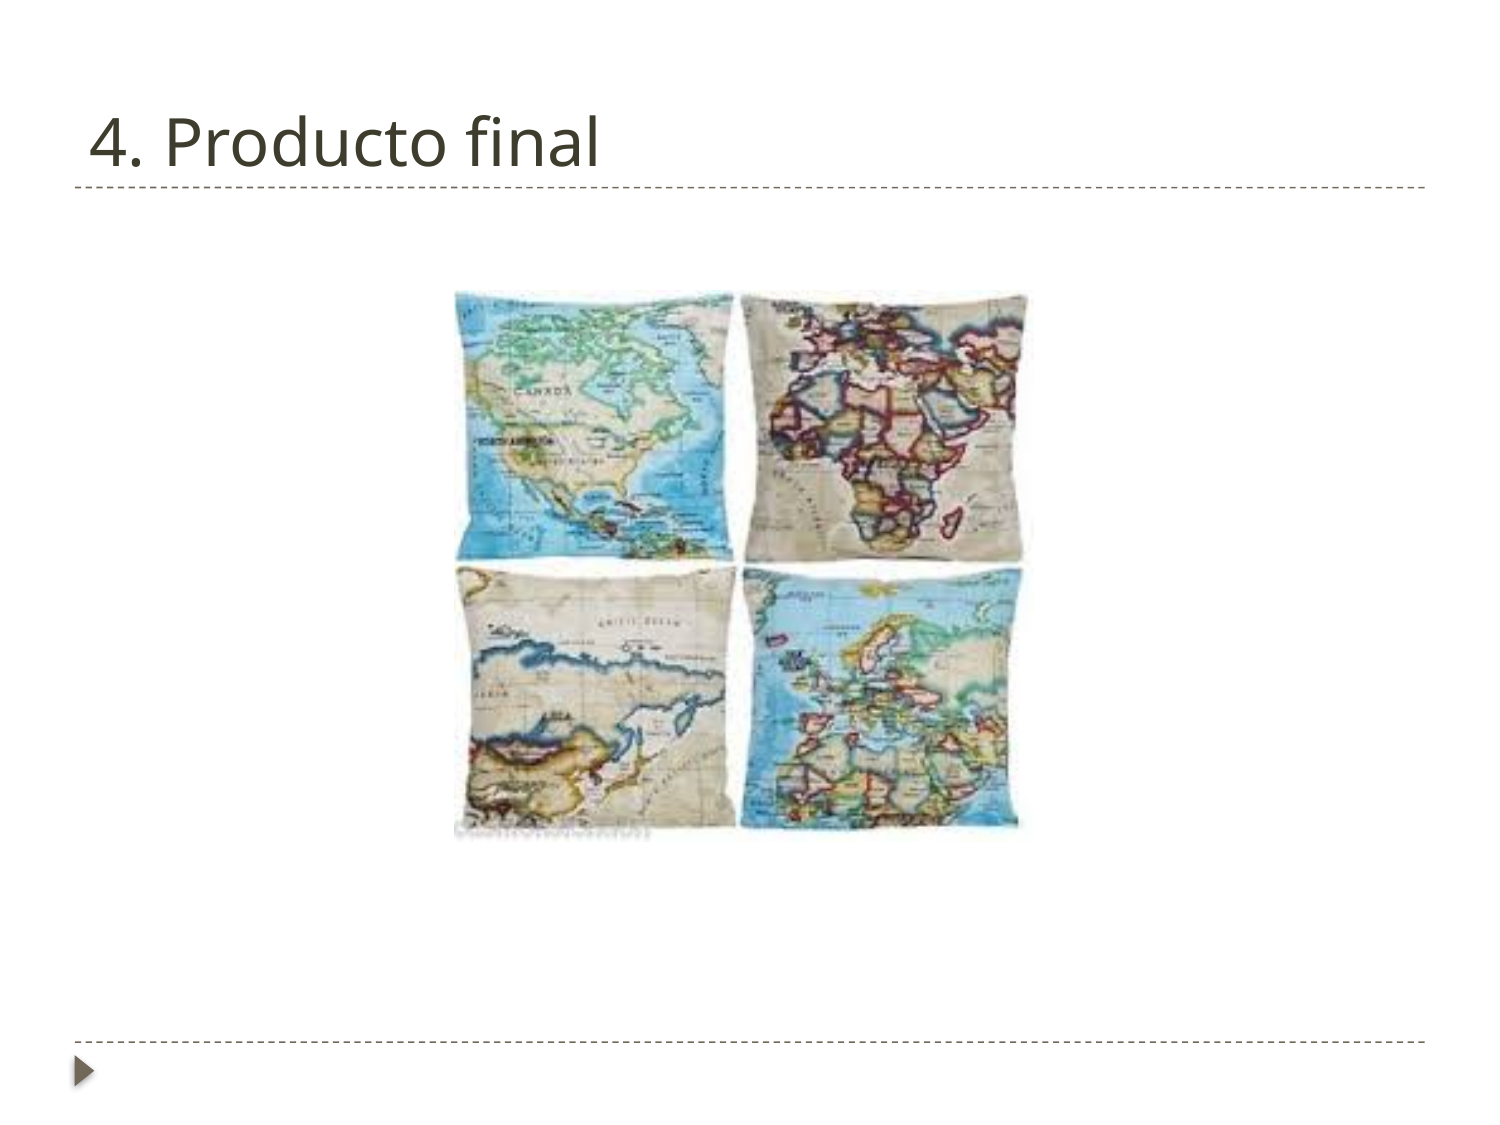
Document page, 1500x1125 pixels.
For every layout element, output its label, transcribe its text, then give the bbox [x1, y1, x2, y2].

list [454, 290, 1034, 843]
title 4. Producto final [75, 24, 1425, 188]
